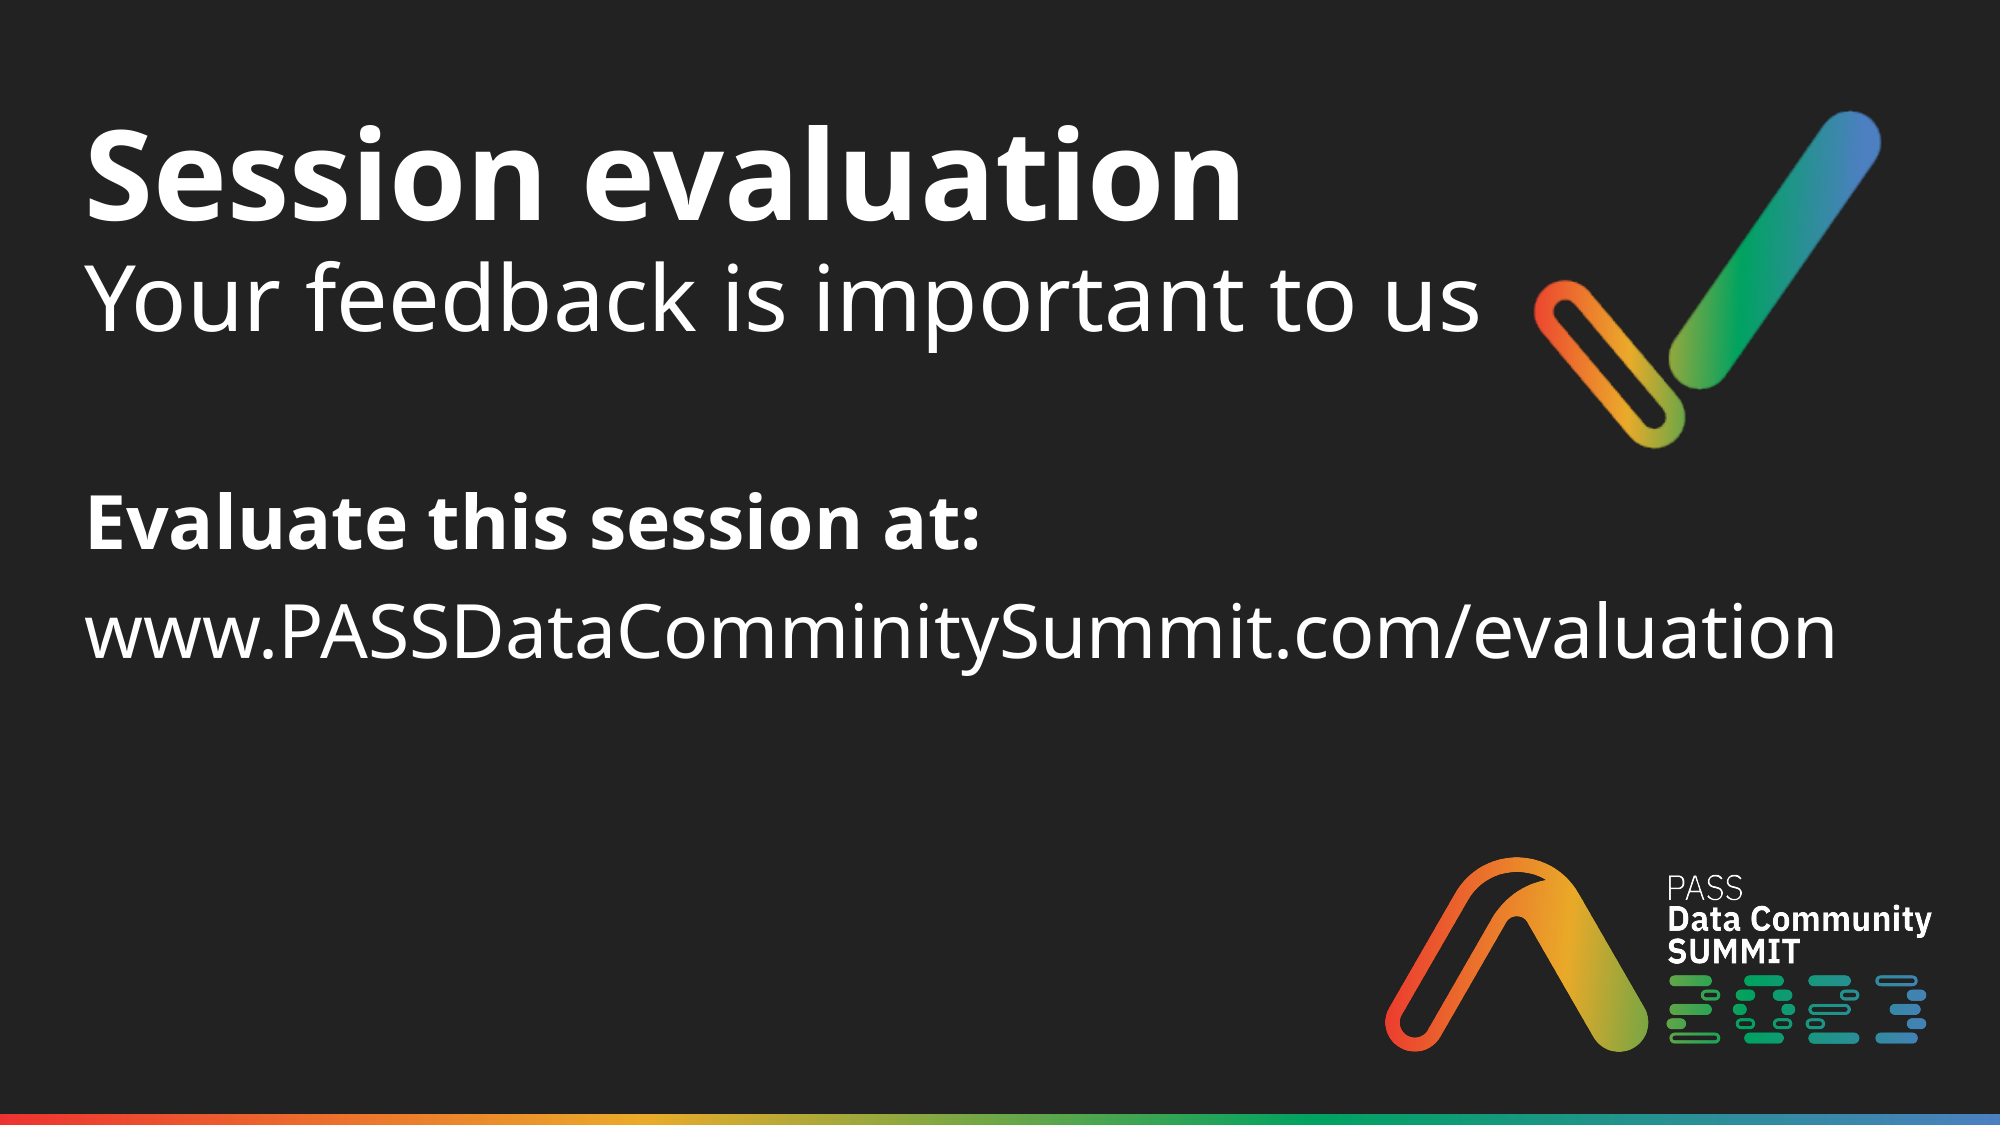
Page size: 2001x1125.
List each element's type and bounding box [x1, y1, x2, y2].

picture [1385, 857, 1932, 1052]
picture [1520, 92, 1896, 468]
picture [0, 1114, 2000, 1125]
